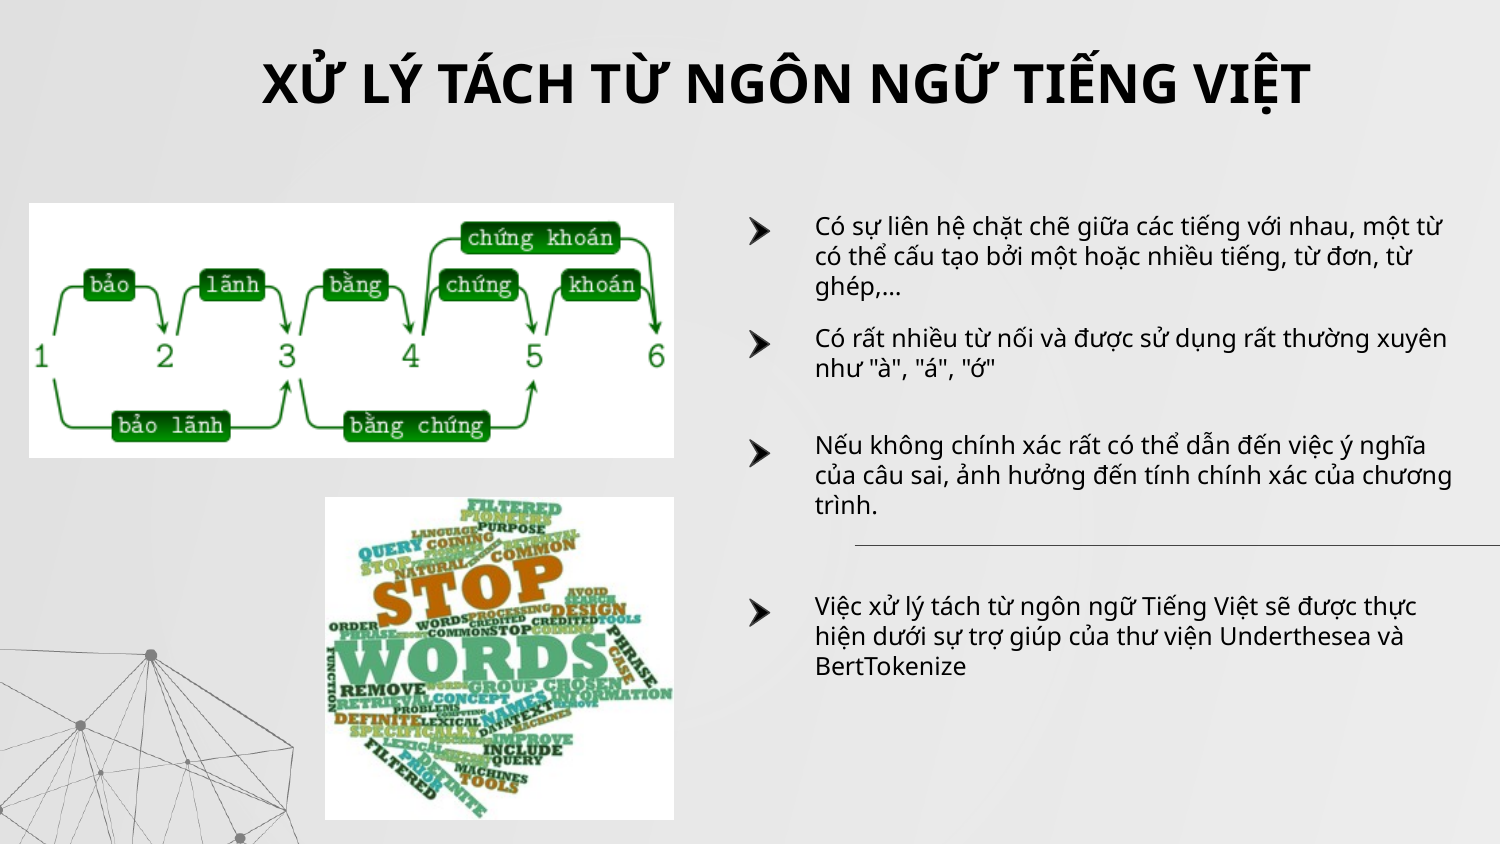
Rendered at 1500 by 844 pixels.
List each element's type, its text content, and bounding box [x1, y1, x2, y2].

text_box Có sự liên hệ chặt chẽ giữa các tiếng với nhau, một từ có thể cấu tạo bởi một hoặc nhiều tiếng, từ đơn, từ ghép,… [800, 203, 1471, 308]
picture [0, 157, 1500, 844]
text_box [750, 330, 770, 358]
text_box [750, 439, 770, 467]
text_box Việc xử lý tách từ ngôn ngữ Tiếng Việt sẽ được thực hiện dưới sự trợ giúp của thư viện Underthesea và BertTokenize [799, 583, 1451, 688]
text_box [750, 217, 770, 245]
text_box [750, 599, 770, 626]
title XỬ LÝ TÁCH TỪ NGÔN NGỮ TIẾNG VIỆT [0, 1, 1500, 157]
text_box Nếu không chính xác rất có thể dẫn đến việc ý nghĩa của câu sai, ảnh hưởng đến tính chính xác của chương trình. [800, 421, 1471, 527]
text_box Có rất nhiều từ nối và được sử dụng rất thường xuyên như "à", "á", "ớ" [800, 315, 1471, 391]
